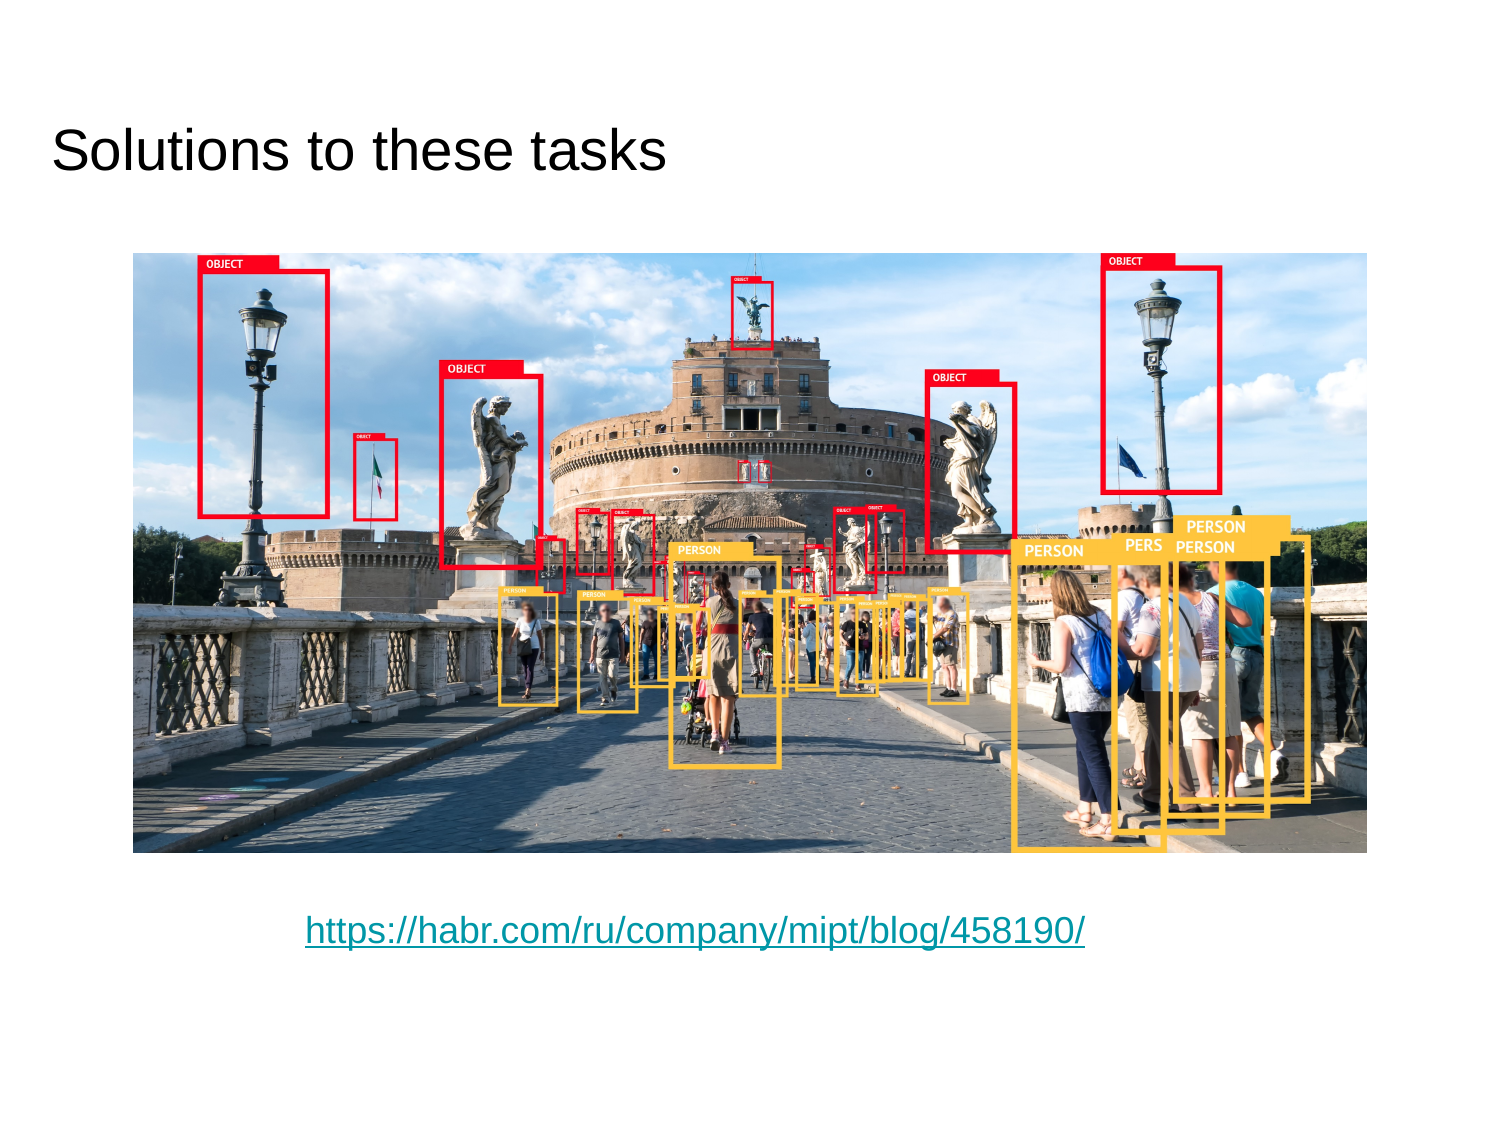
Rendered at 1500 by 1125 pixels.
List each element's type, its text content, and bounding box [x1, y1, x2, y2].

picture [133, 253, 1367, 854]
list https://habr.com/ru/company/mipt/blog/458190/ [305, 884, 1195, 956]
title Solutions to these tasks [51, 97, 1449, 223]
